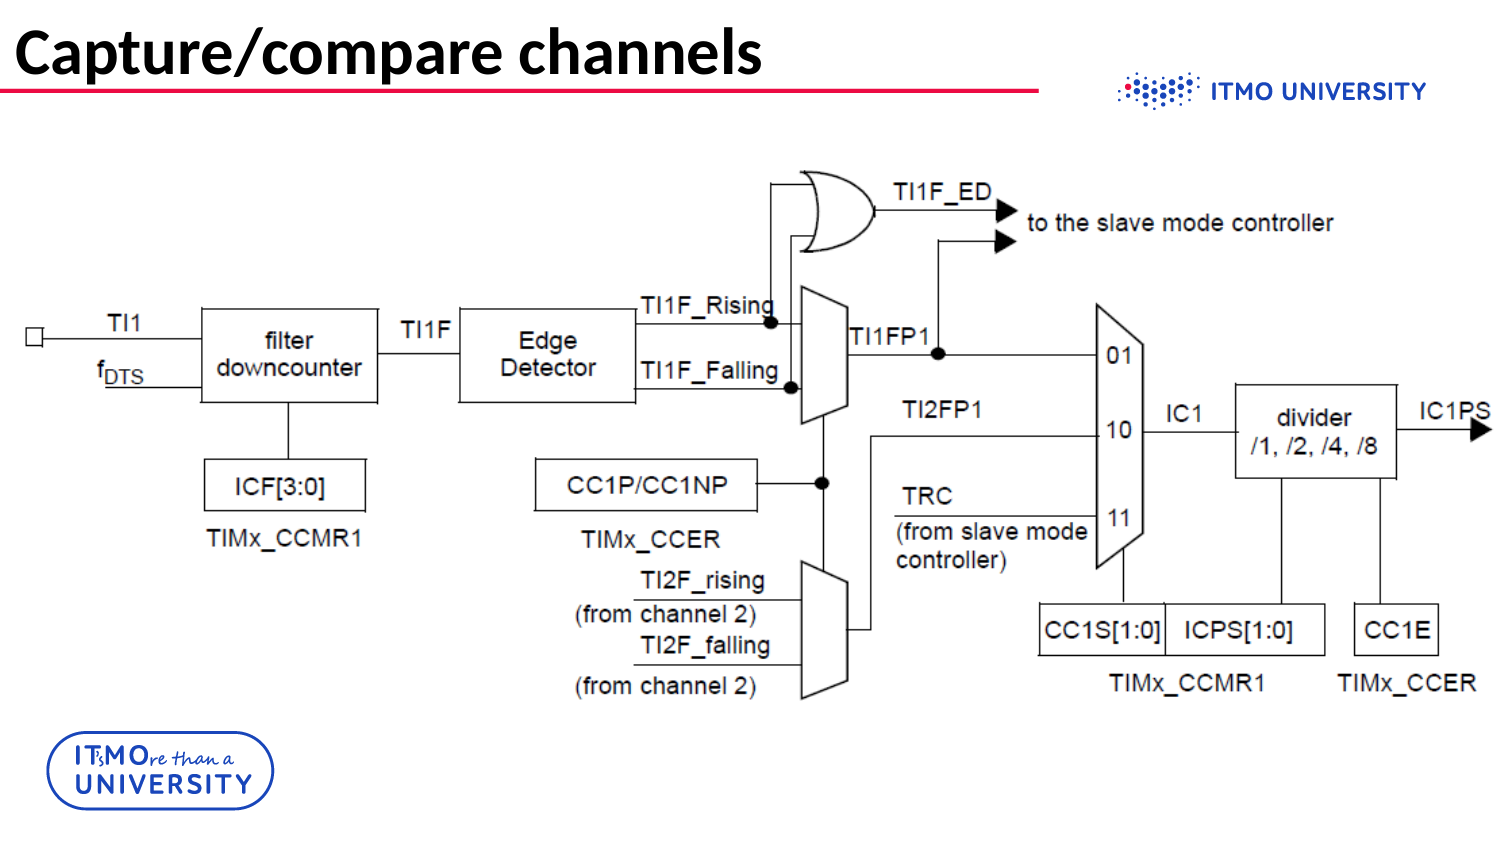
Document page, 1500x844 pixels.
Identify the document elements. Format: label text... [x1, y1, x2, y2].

title Capture/compare channels [0, 0, 1030, 102]
picture [0, 0, 1500, 844]
